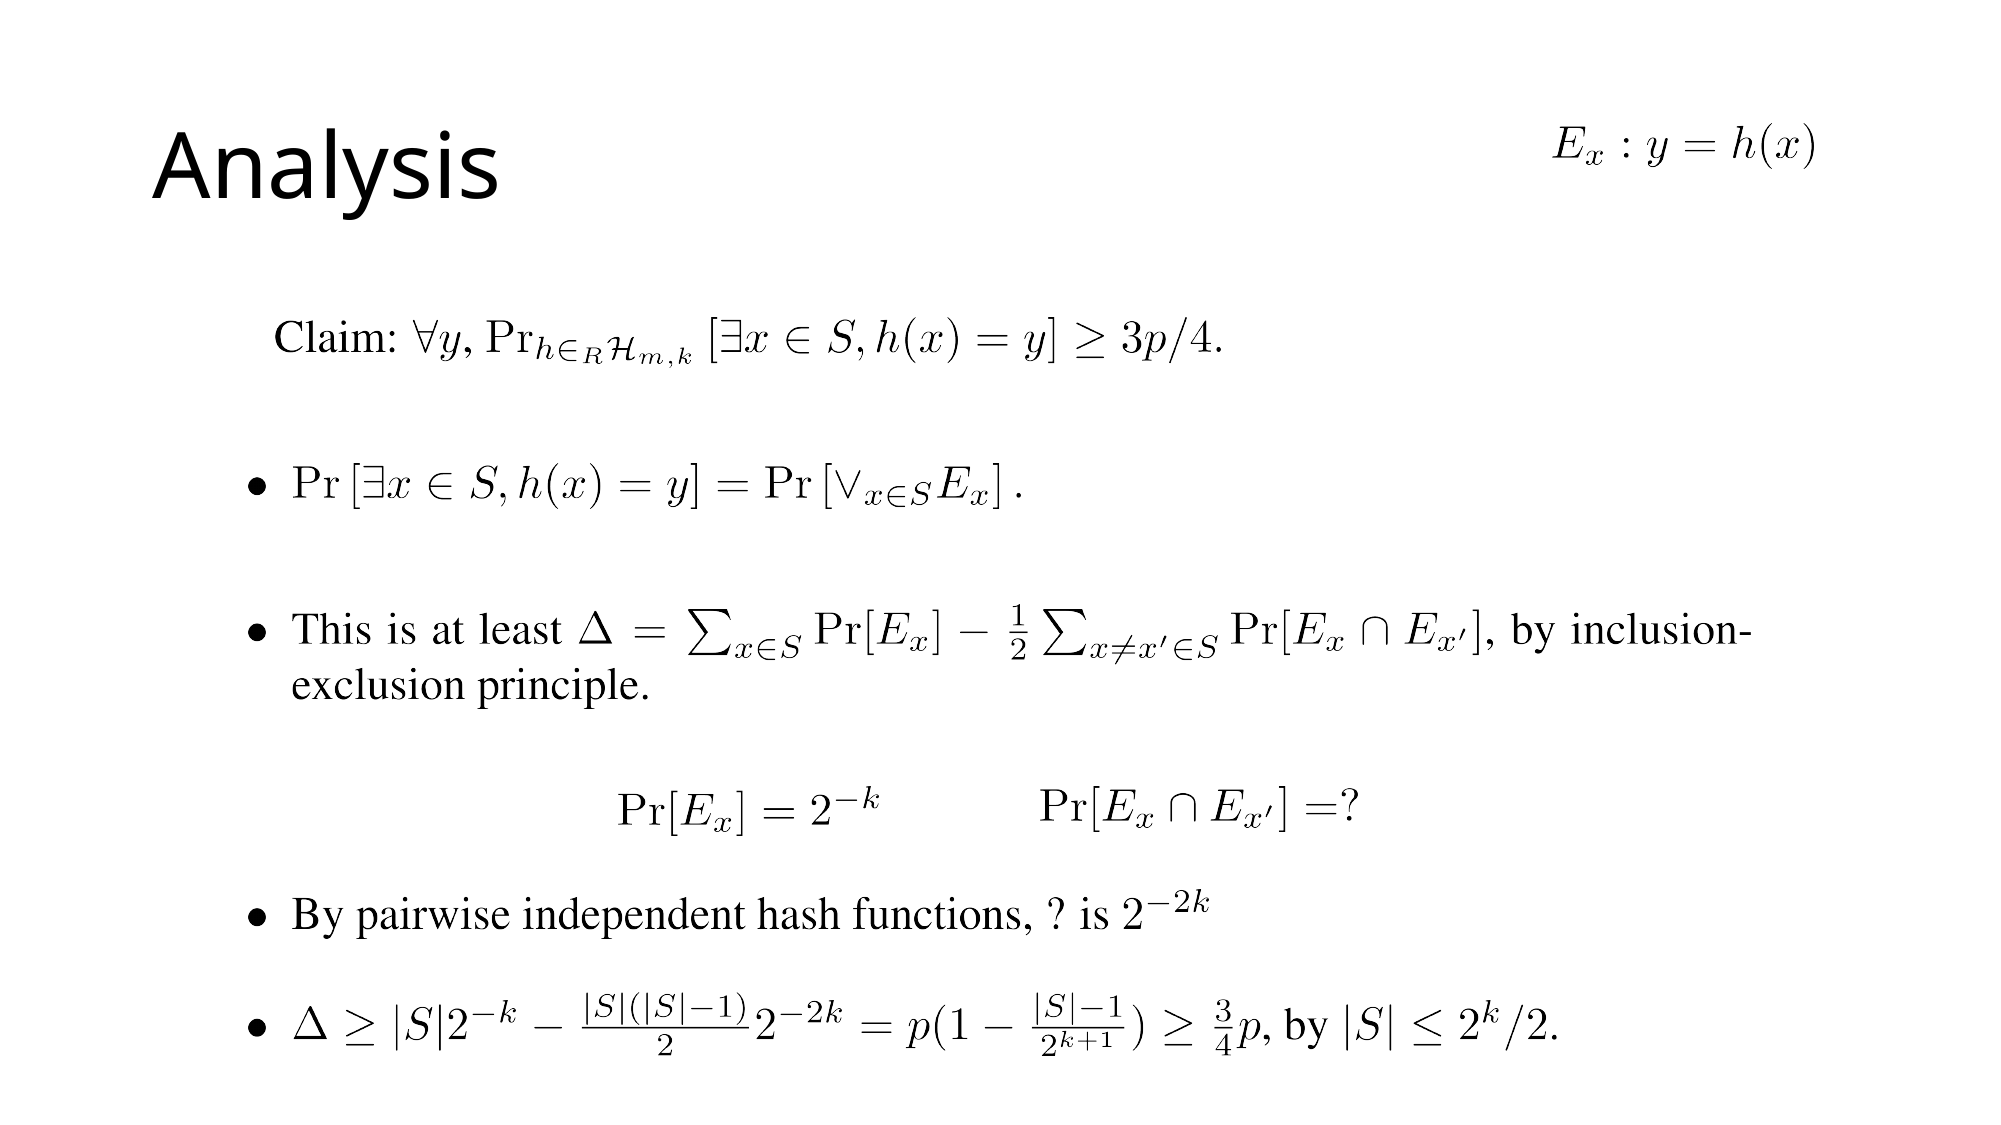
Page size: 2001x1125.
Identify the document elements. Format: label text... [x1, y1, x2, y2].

picture [248, 463, 1021, 509]
picture [1552, 123, 1814, 169]
title Analysis [137, 59, 1863, 278]
picture [1040, 786, 1358, 832]
picture [248, 992, 1557, 1056]
picture [275, 317, 1221, 368]
picture [248, 604, 1751, 709]
picture [617, 786, 879, 837]
picture [248, 889, 1209, 939]
